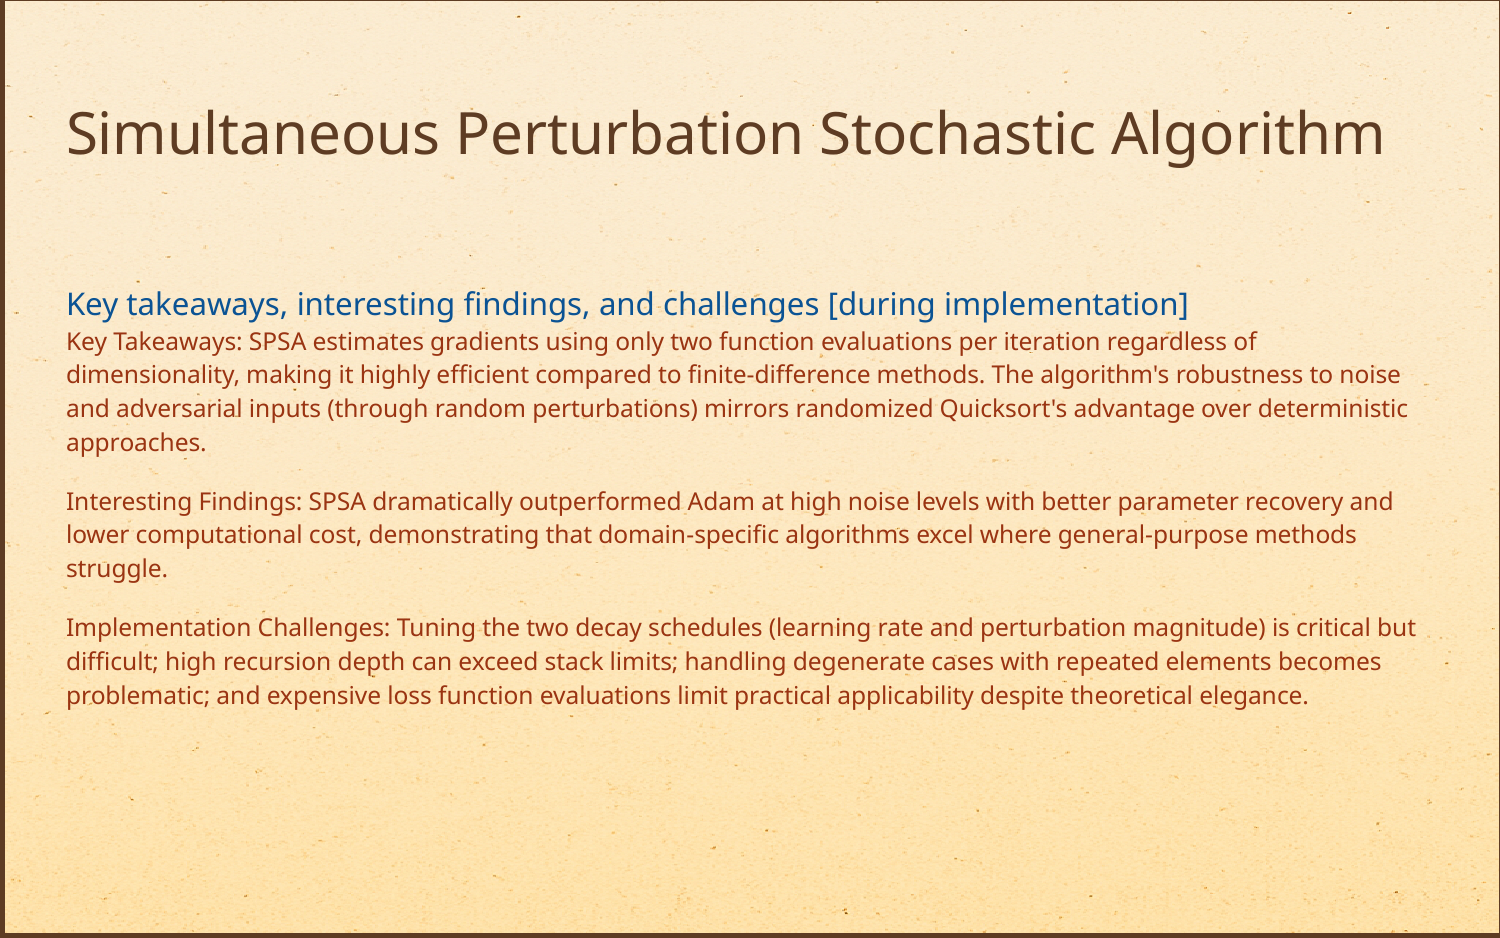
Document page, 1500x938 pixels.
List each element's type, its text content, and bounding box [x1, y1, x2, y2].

title Simultaneous Perturbation Stochastic Algorithm [51, 81, 1449, 186]
text_box [1, 0, 1500, 936]
picture [0, 0, 1500, 938]
list Key takeaways, interesting findings, and challenges [during implementation] Key Takeaways: SPSA estimates gradients using only two function evaluations per iteration regardless of dimensionality, making it highly efficient compared to finite-difference methods. The algorithm's robustness to noise and adversarial inputs (through random perturbations) mirrors randomized Quicksort's advantage over deterministic approaches. Interesting Findings: SPSA dramatically outperformed Adam at high noise levels with better parameter recovery and lower computational cost, demonstrating that domain-specific algorithms excel where general-purpose methods struggle. Implementation Challenges: Tuning the two decay schedules (learning rate and perturbation magnitude) is critical but difficult; high recursion depth can exceed stack limits; handling degenerate cases with repeated elements becomes problematic; and expensive loss function evaluations limit practical applicability despite theoretical elegance. [51, 210, 1449, 833]
